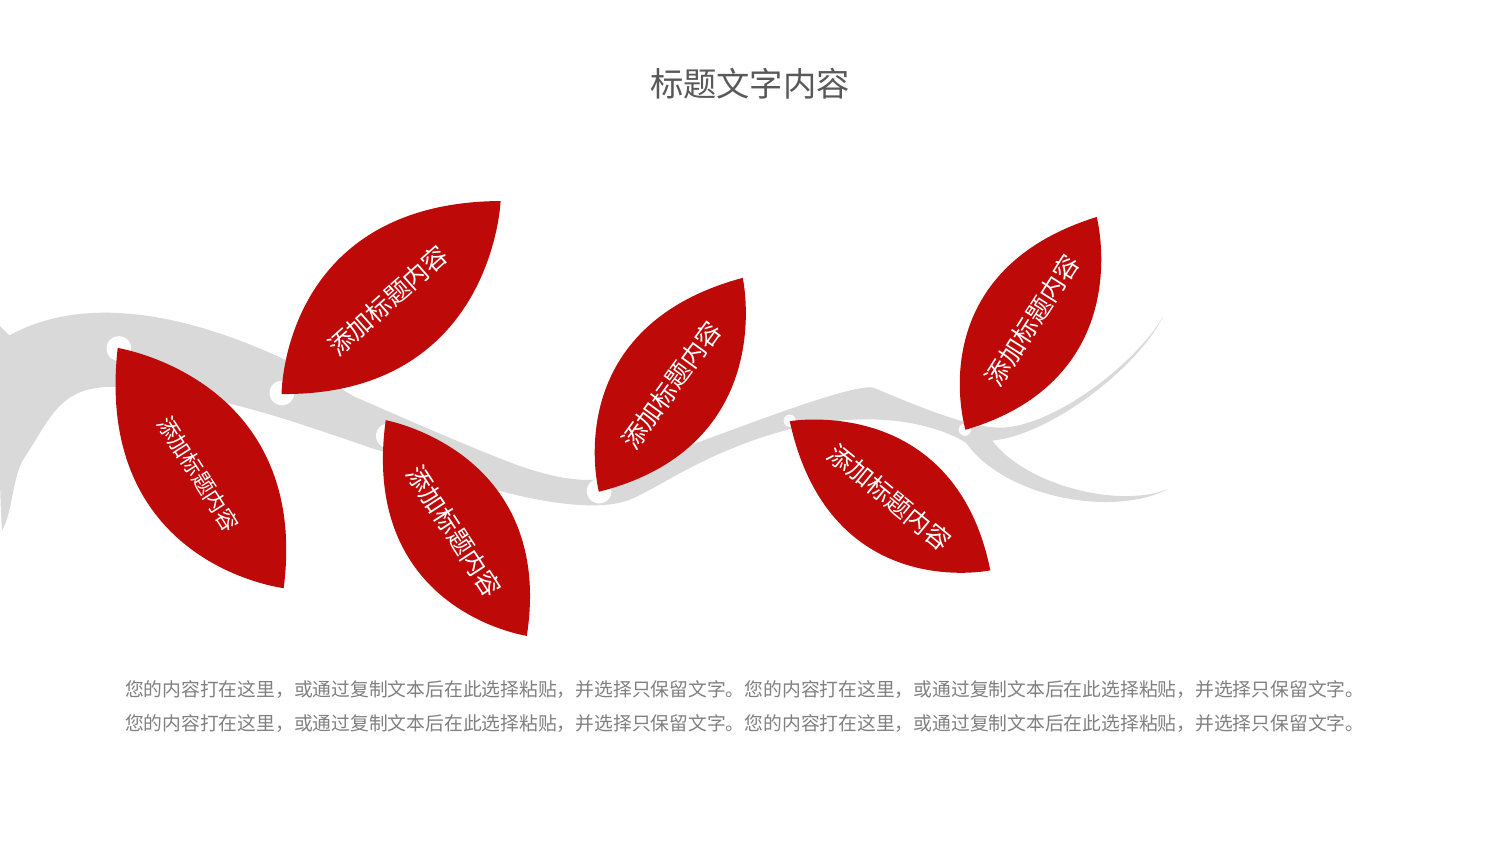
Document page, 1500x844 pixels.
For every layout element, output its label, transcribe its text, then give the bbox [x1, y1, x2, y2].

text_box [136, 322, 264, 615]
text_box 您的内容打在这里，或通过复制文本后在此选择粘贴，并选择只保留文字。您的内容打在这里，或通过复制文本后在此选择粘贴，并选择只保留文字。您的内容打在这里，或通过复制文本后在此选择粘贴，并选择只保留文字。您的内容打在这里，或通过复制文本后在此选择粘贴，并选择只保留文字。 [110, 659, 1390, 742]
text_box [976, 197, 1085, 449]
text_box [958, 424, 971, 436]
text_box [269, 380, 295, 406]
text_box [1021, 466, 1168, 503]
text_box [586, 479, 609, 504]
text_box [376, 424, 385, 447]
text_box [764, 441, 1016, 551]
text_box [783, 414, 796, 427]
text_box 标题文字内容 [537, 55, 963, 111]
text_box [0, 312, 171, 531]
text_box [399, 399, 512, 658]
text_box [614, 255, 727, 514]
text_box [1089, 316, 1164, 397]
text_box [106, 336, 131, 361]
text_box [732, 387, 971, 449]
text_box [516, 464, 609, 506]
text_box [244, 233, 537, 361]
text_box [268, 368, 394, 452]
